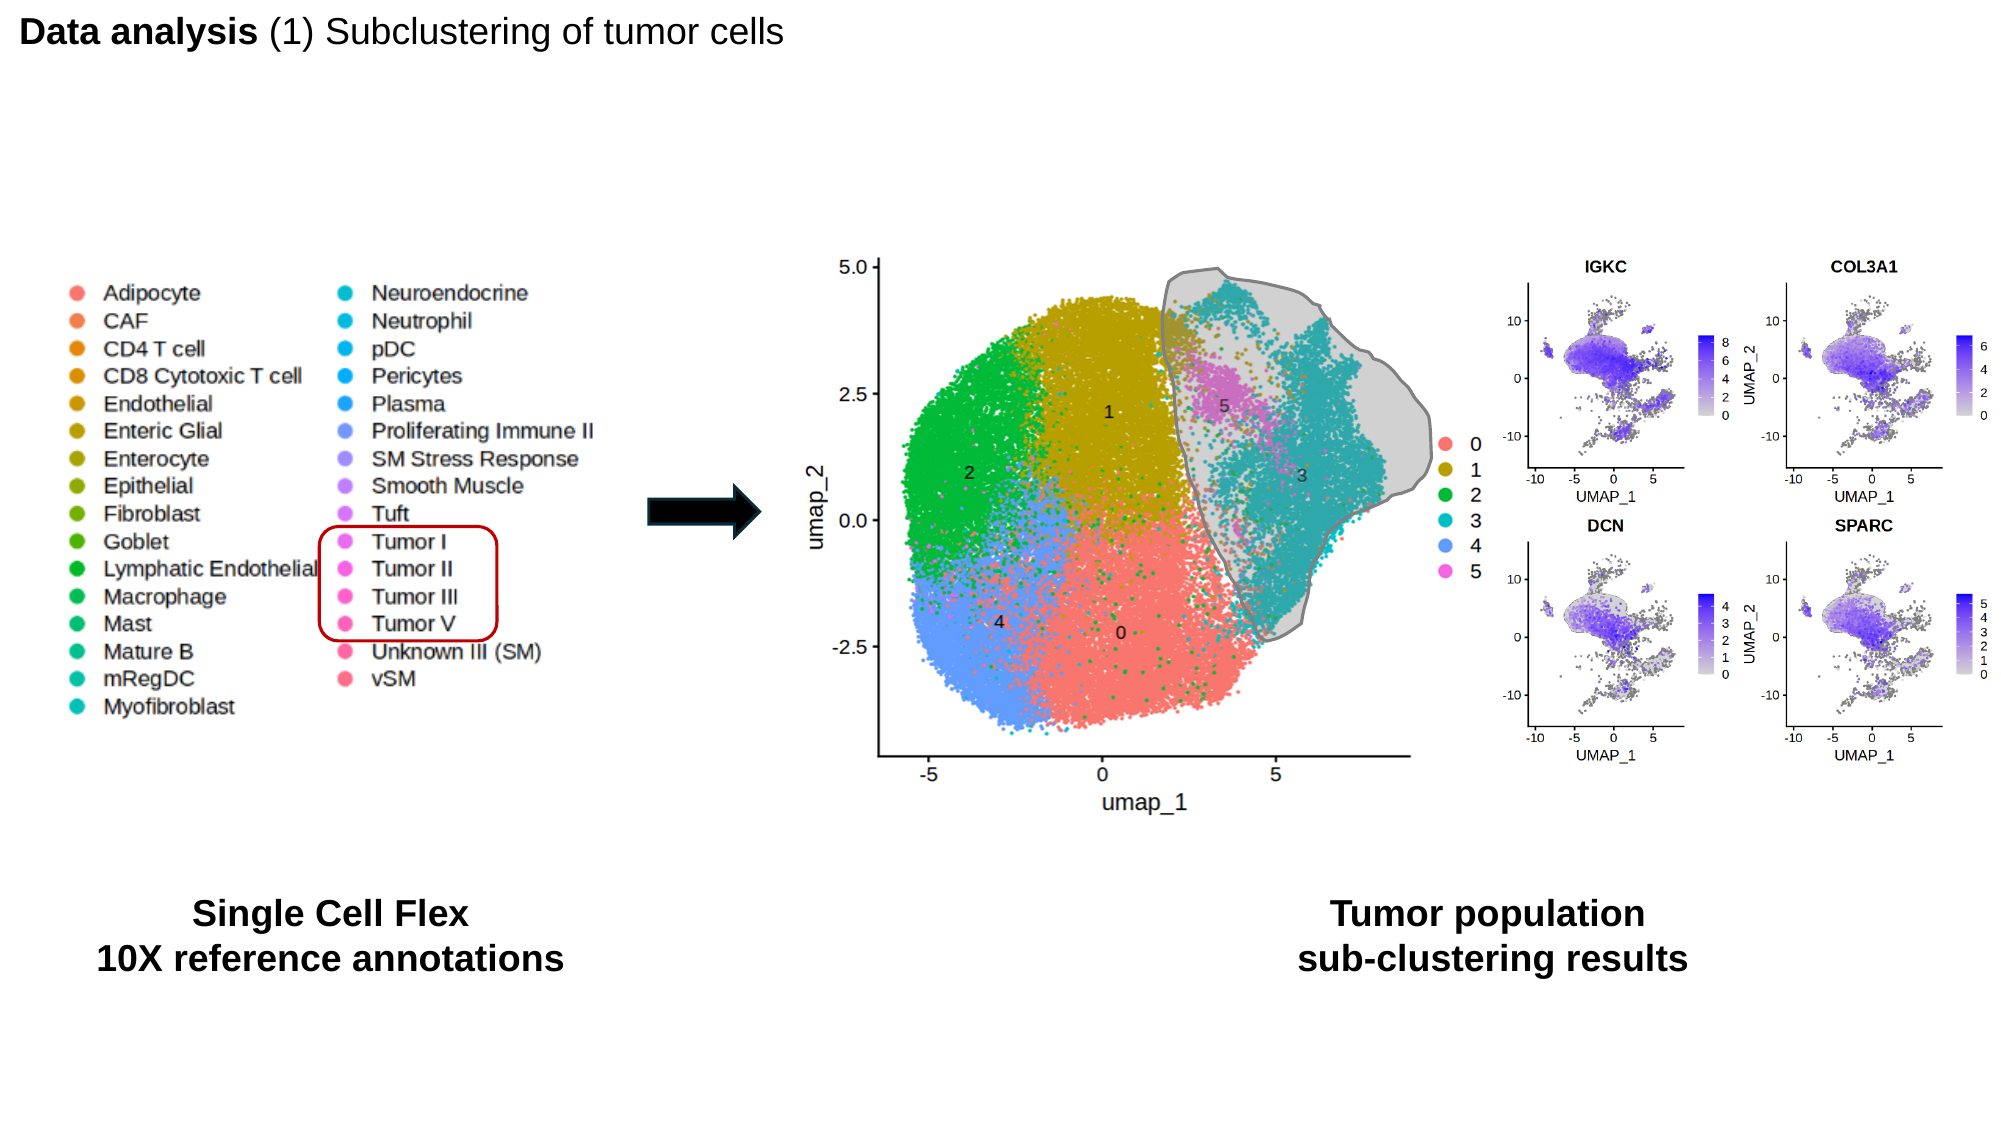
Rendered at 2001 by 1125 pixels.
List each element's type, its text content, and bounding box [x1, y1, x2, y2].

text_box Tumor population sub-clustering results [1282, 881, 1704, 987]
text_box Single Cell Flex 10X reference annotations [81, 881, 580, 987]
text_box [647, 482, 762, 541]
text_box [785, 237, 1502, 836]
picture [1502, 247, 2000, 776]
text_box Data analysis (1) Subclustering of tumor cells [4, 0, 800, 60]
picture [62, 264, 600, 724]
